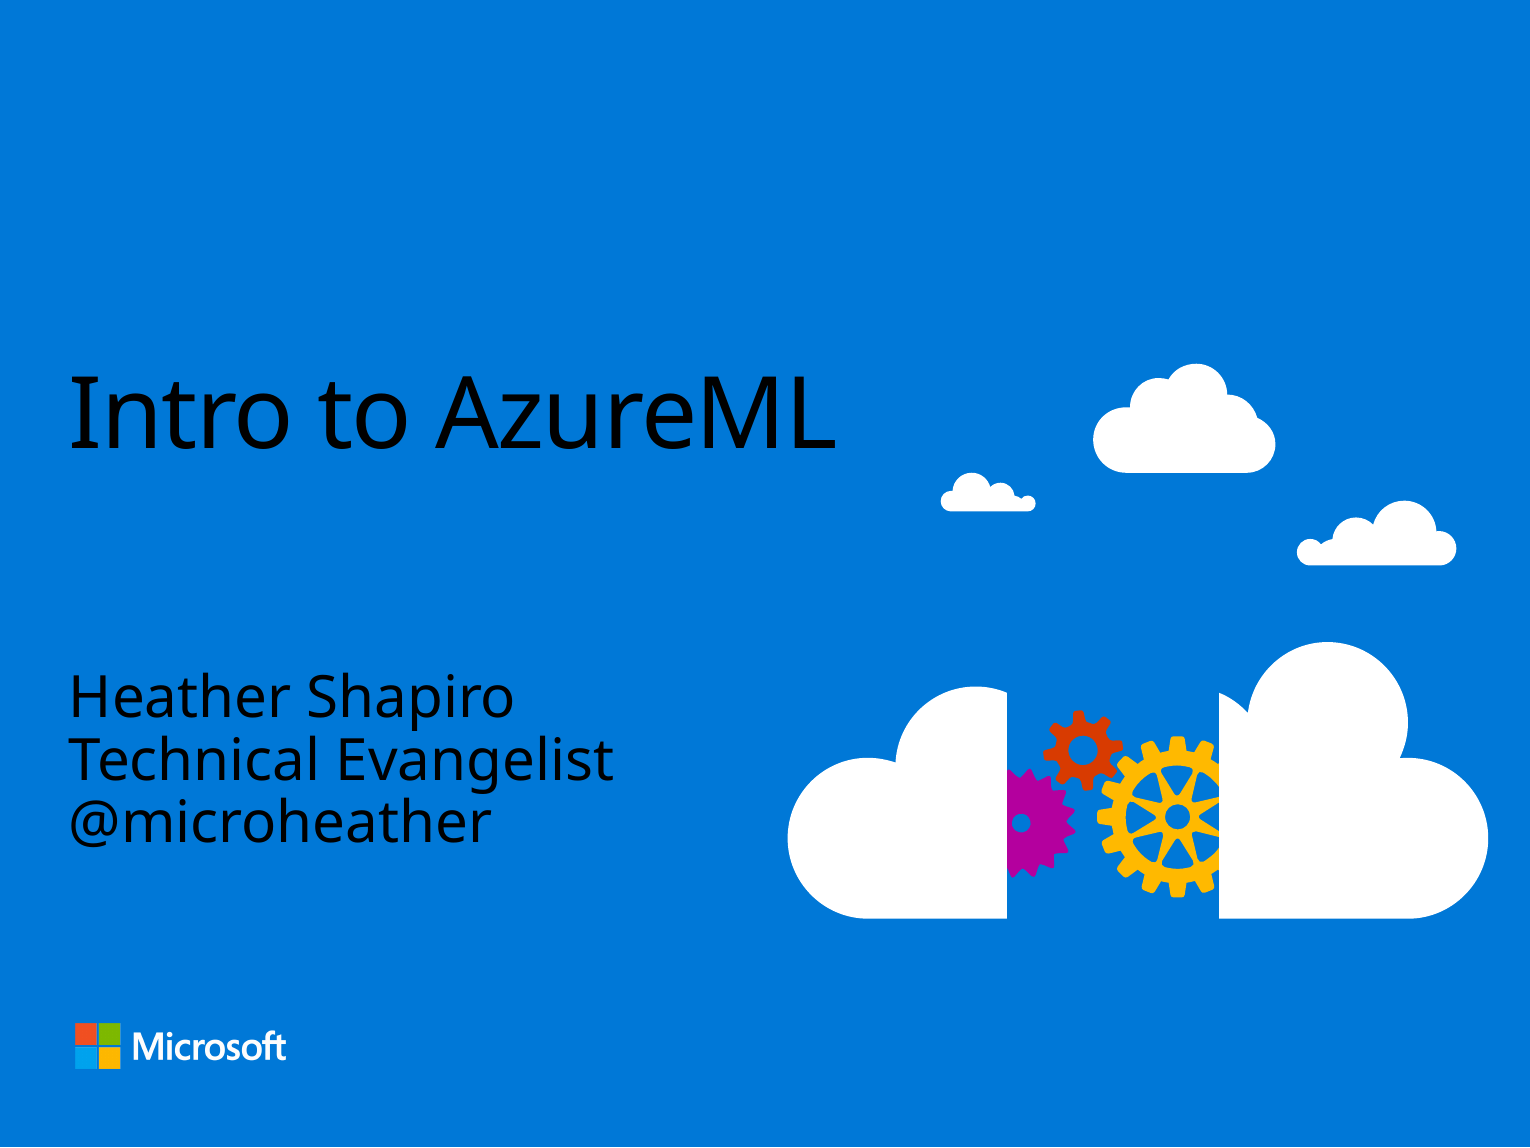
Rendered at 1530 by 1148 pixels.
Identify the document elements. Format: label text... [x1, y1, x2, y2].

title Intro to AzureML [45, 347, 1246, 649]
list Heather Shapiro Technical Evangelist @microheather [45, 649, 1096, 949]
picture [75, 1023, 286, 1069]
